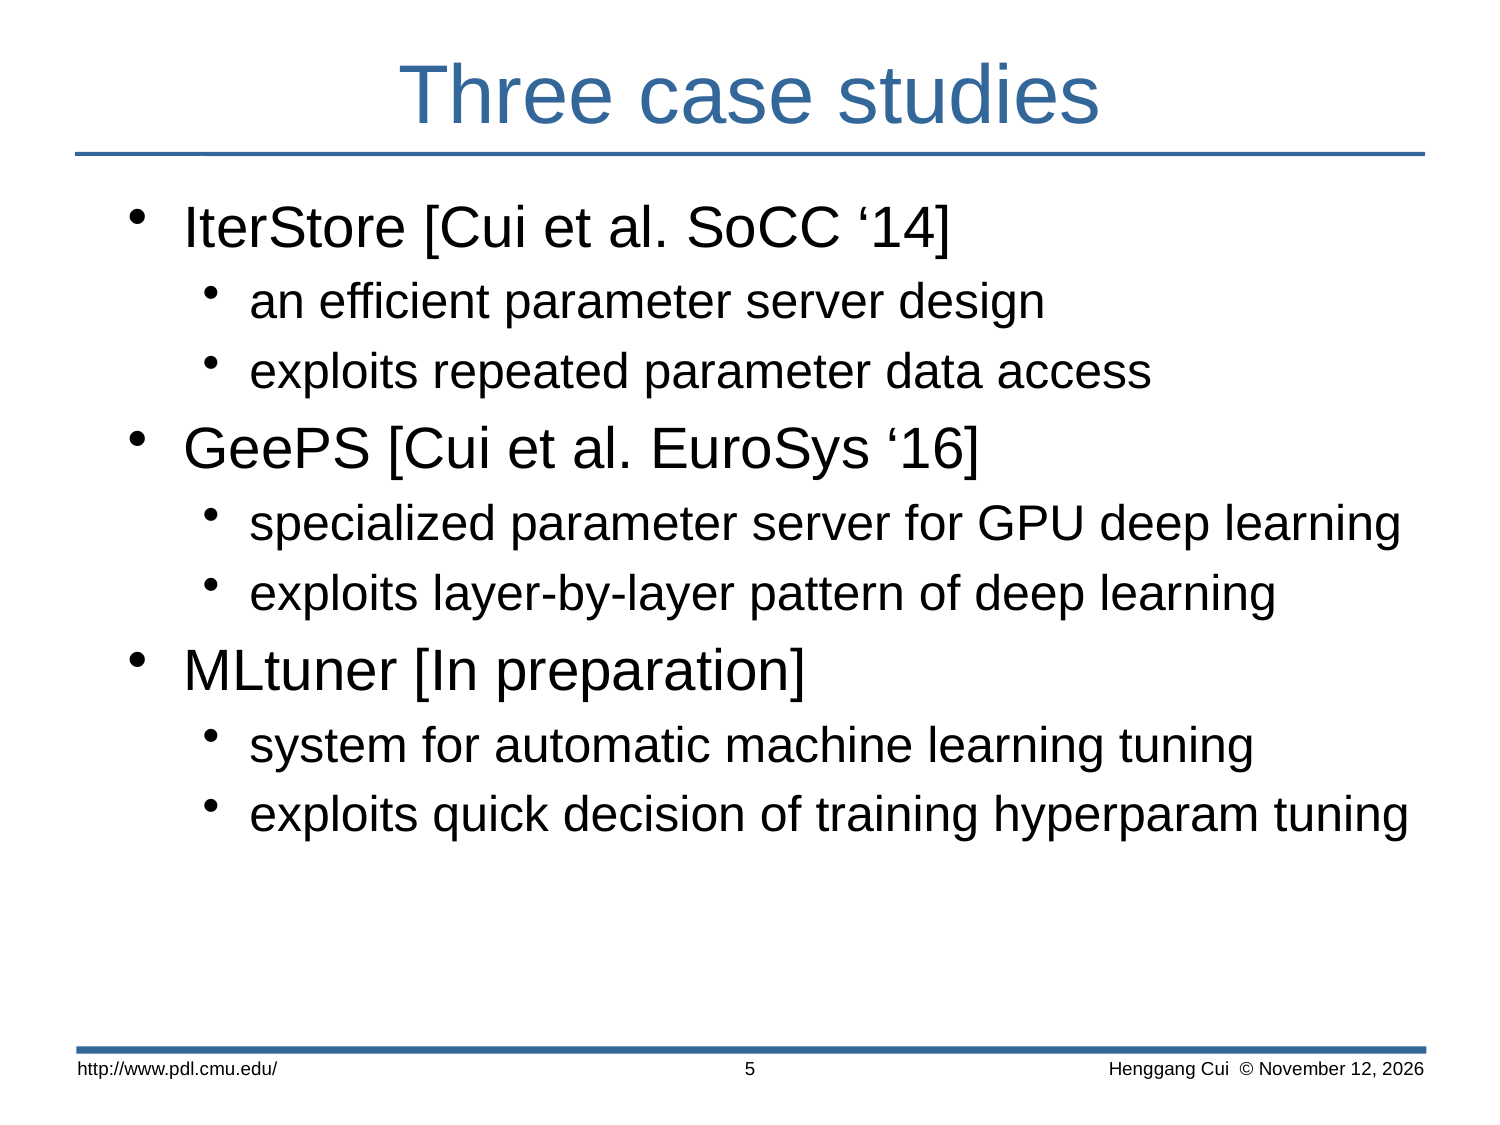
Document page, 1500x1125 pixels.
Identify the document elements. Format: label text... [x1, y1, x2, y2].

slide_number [1059, 1048, 1442, 1112]
title Three case studies [0, 34, 1500, 147]
footer http://www.pdl.cmu.edu/ [60, 1048, 436, 1112]
list IterStore [Cui et al. SoCC ‘14] an efficient parameter server design exploits repeated parameter data access GeePS [Cui et al. EuroSys ‘16] specialized parameter server for GPU deep learning exploits layer-by-layer pattern of deep learning MLtuner [In preparation] system for automatic machine learning tuning exploits quick decision of training hyperparam tuning [112, 181, 1442, 944]
slide_number 5 [603, 1048, 897, 1084]
